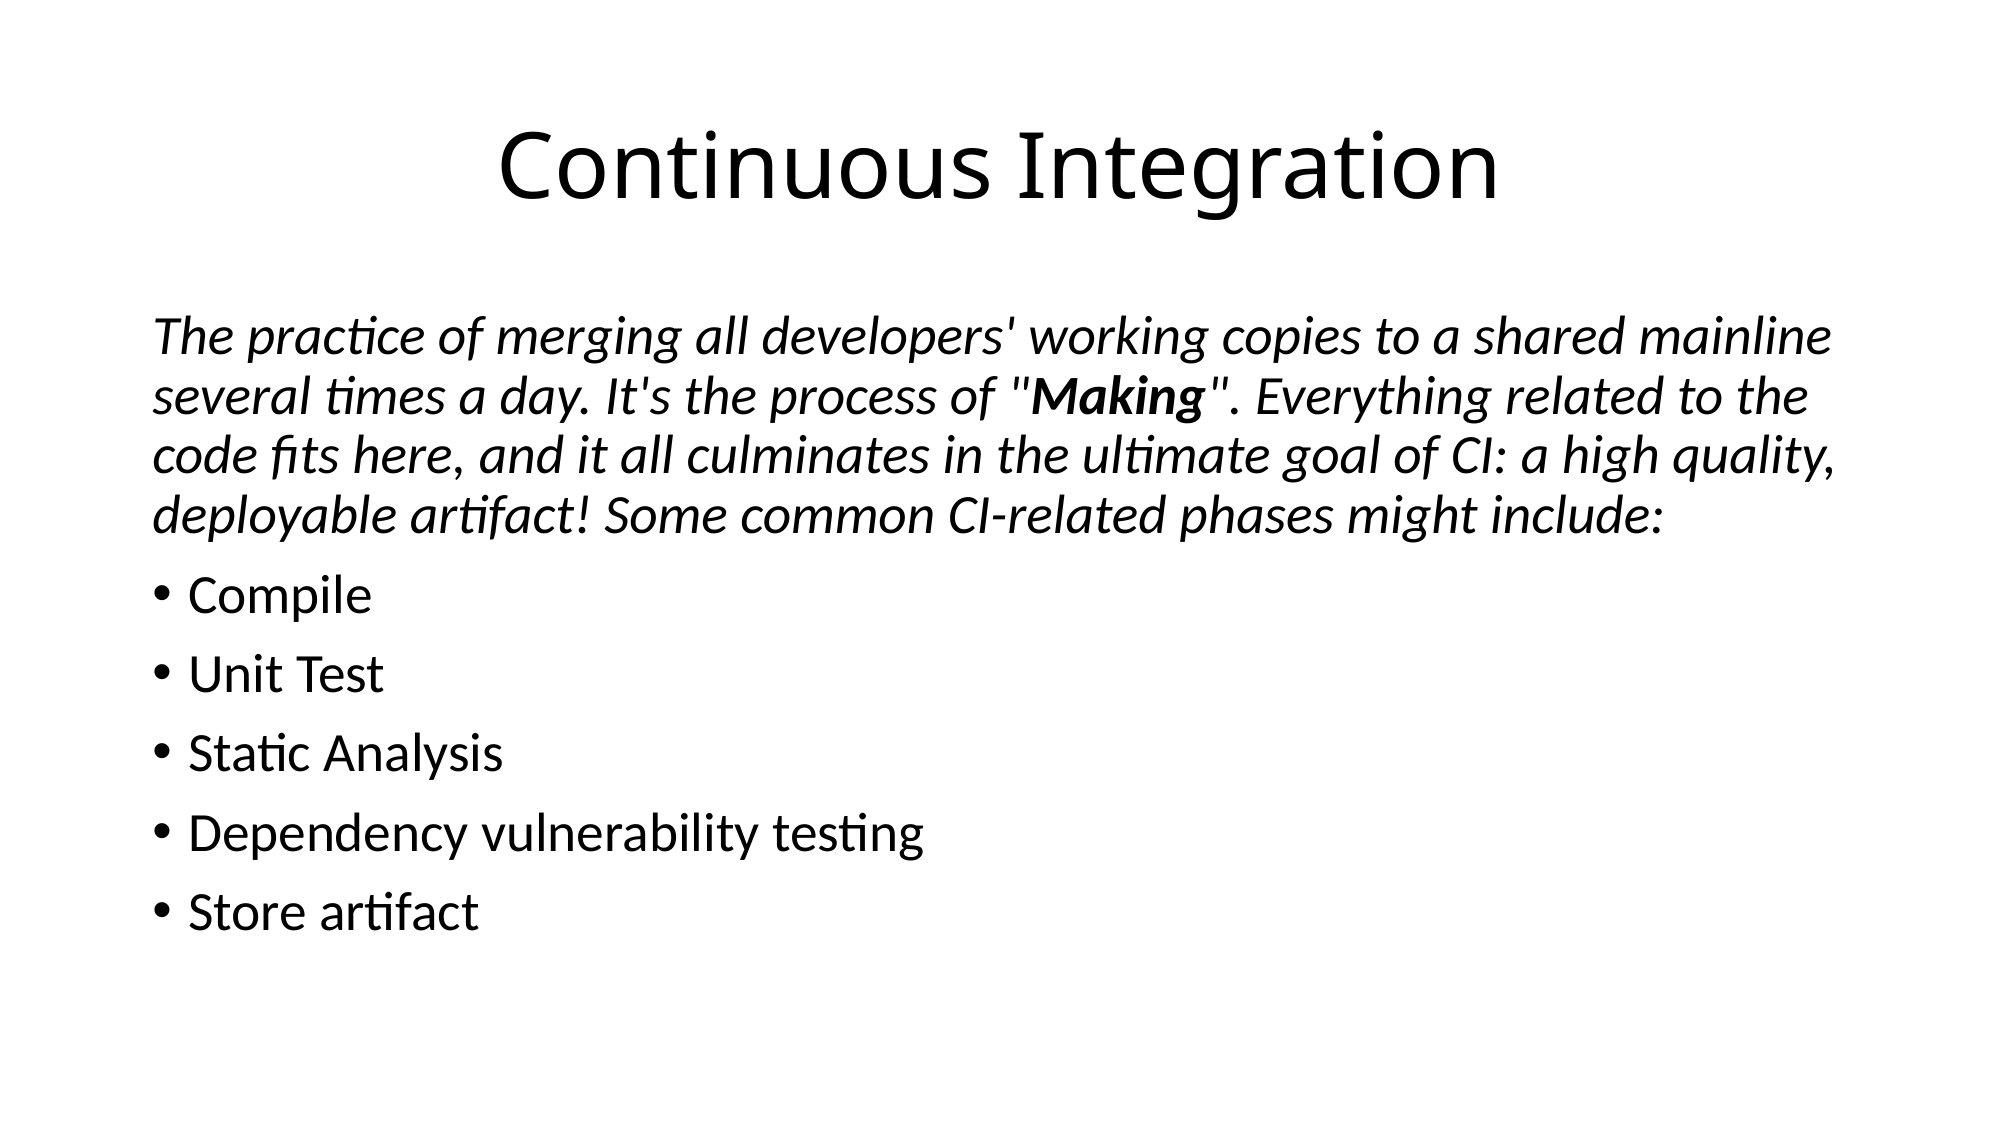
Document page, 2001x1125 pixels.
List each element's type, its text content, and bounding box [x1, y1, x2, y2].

title Continuous Integration [137, 59, 1863, 278]
list The practice of merging all developers' working copies to a shared mainline several times a day. It's the process of "Making". Everything related to the code fits here, and it all culminates in the ultimate goal of CI: a high quality, deployable artifact! Some common CI-related phases might include: Compile Unit Test Static Analysis Dependency vulnerability testing Store artifact [137, 299, 1863, 1014]
